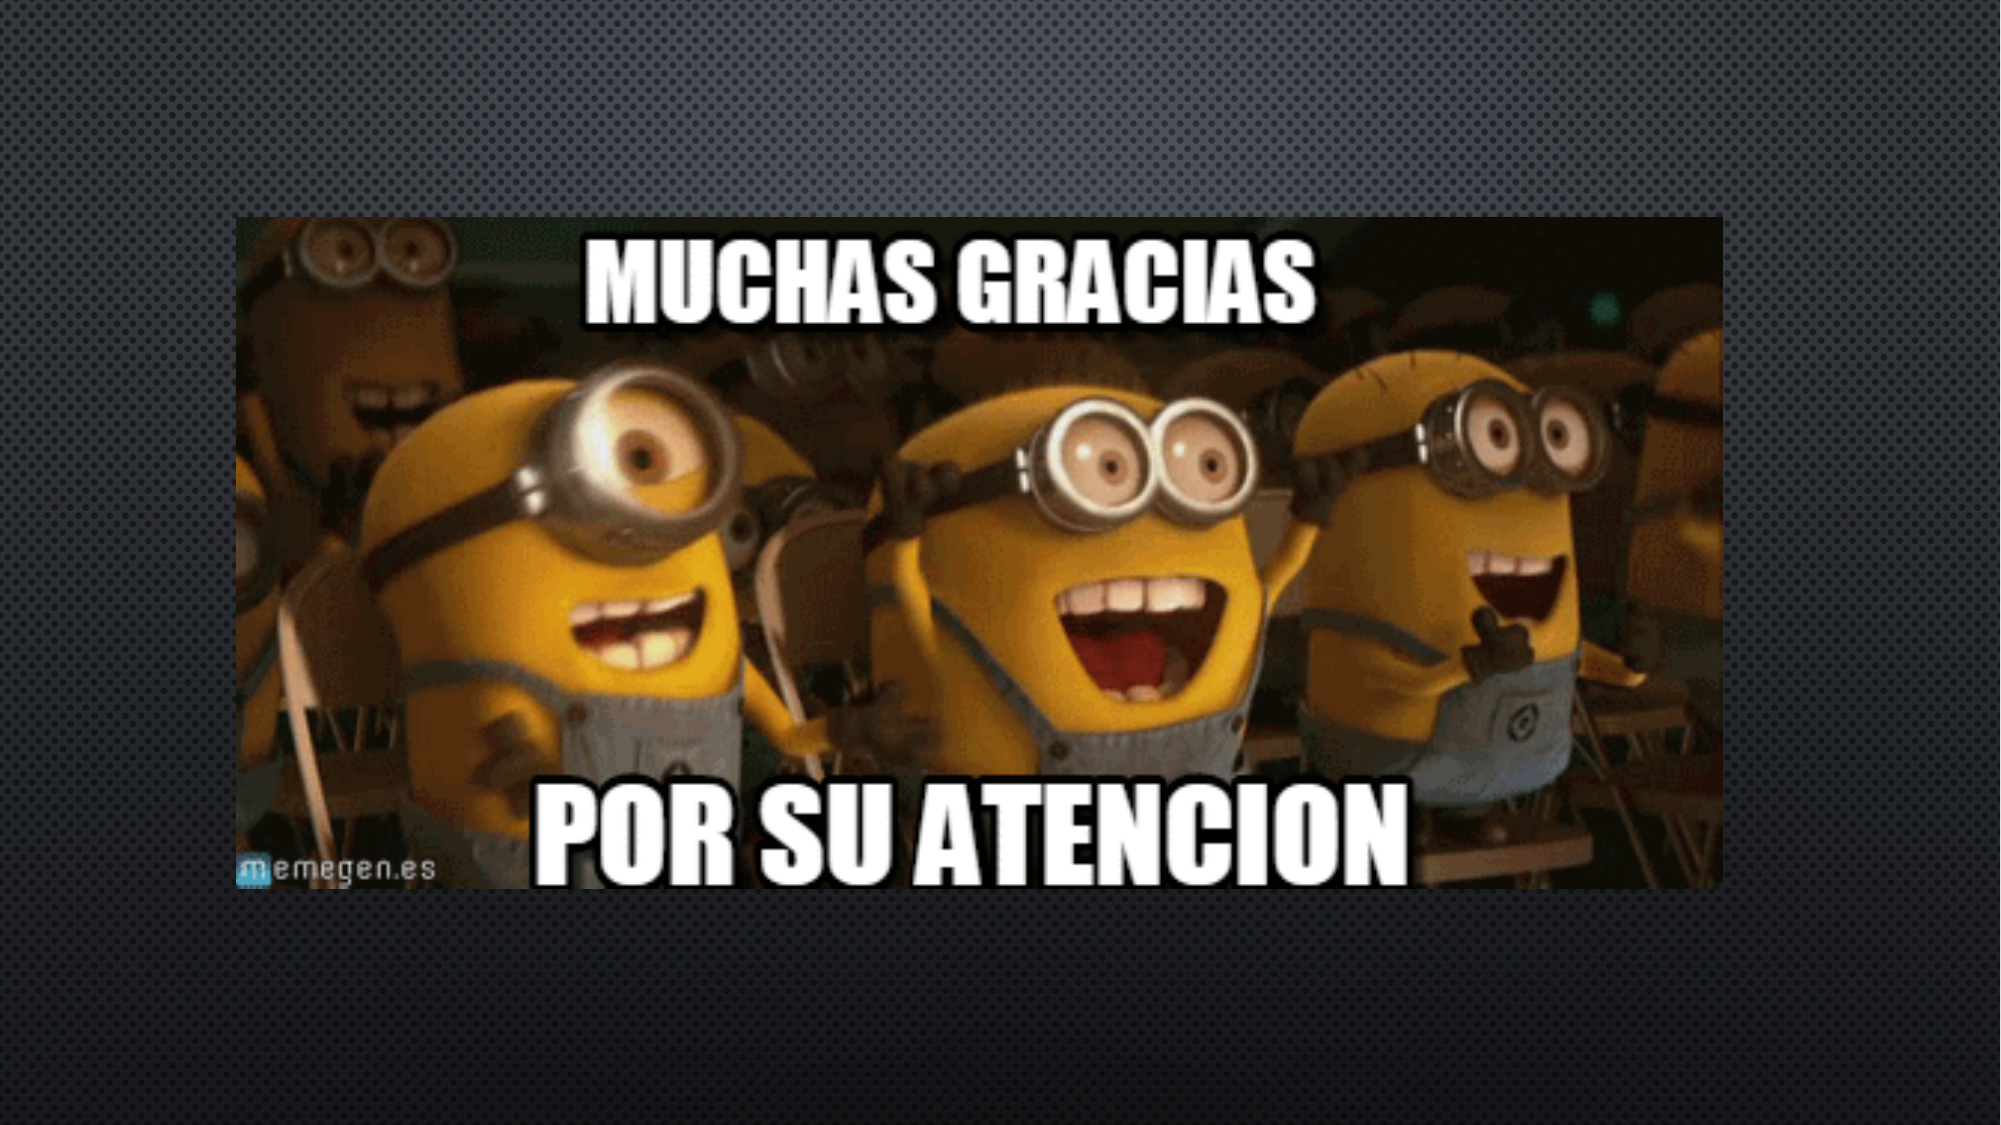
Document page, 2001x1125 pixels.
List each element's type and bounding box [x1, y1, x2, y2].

picture [236, 217, 1723, 890]
